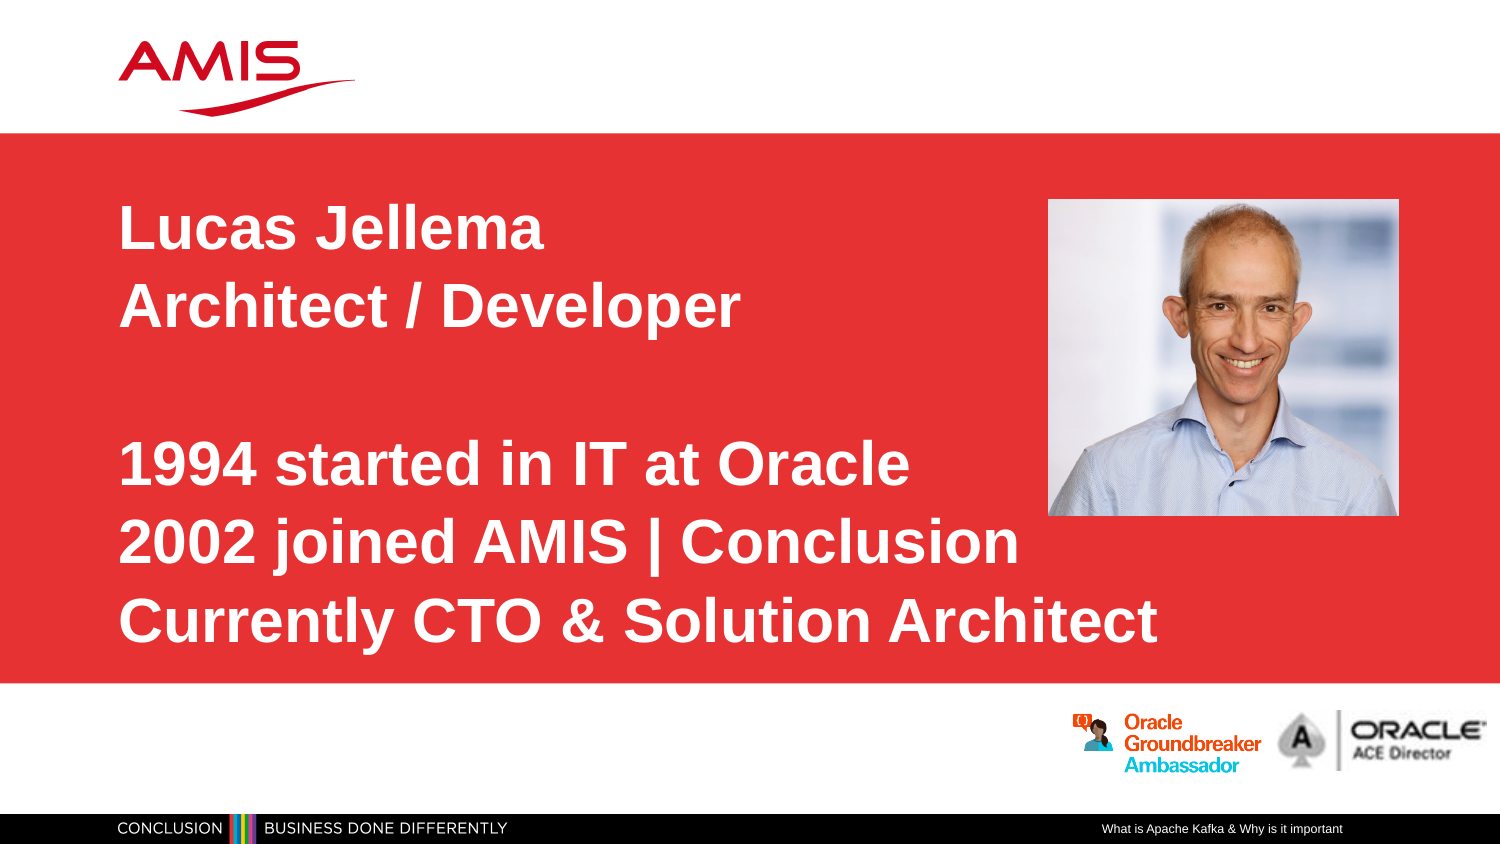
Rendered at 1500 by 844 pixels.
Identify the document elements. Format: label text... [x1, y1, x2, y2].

picture [1057, 698, 1487, 788]
picture [239, 814, 1500, 844]
picture [1048, 199, 1399, 516]
picture [0, 814, 236, 844]
footer What is Apache Kafka & Why is it important [814, 820, 1347, 839]
picture [106, 17, 579, 125]
title Lucas Jellema Architect / Developer 1994 started in IT at Oracle 2002 joined AMIS | Conclusion Currently CTO & Solution Architect [118, 183, 1382, 597]
